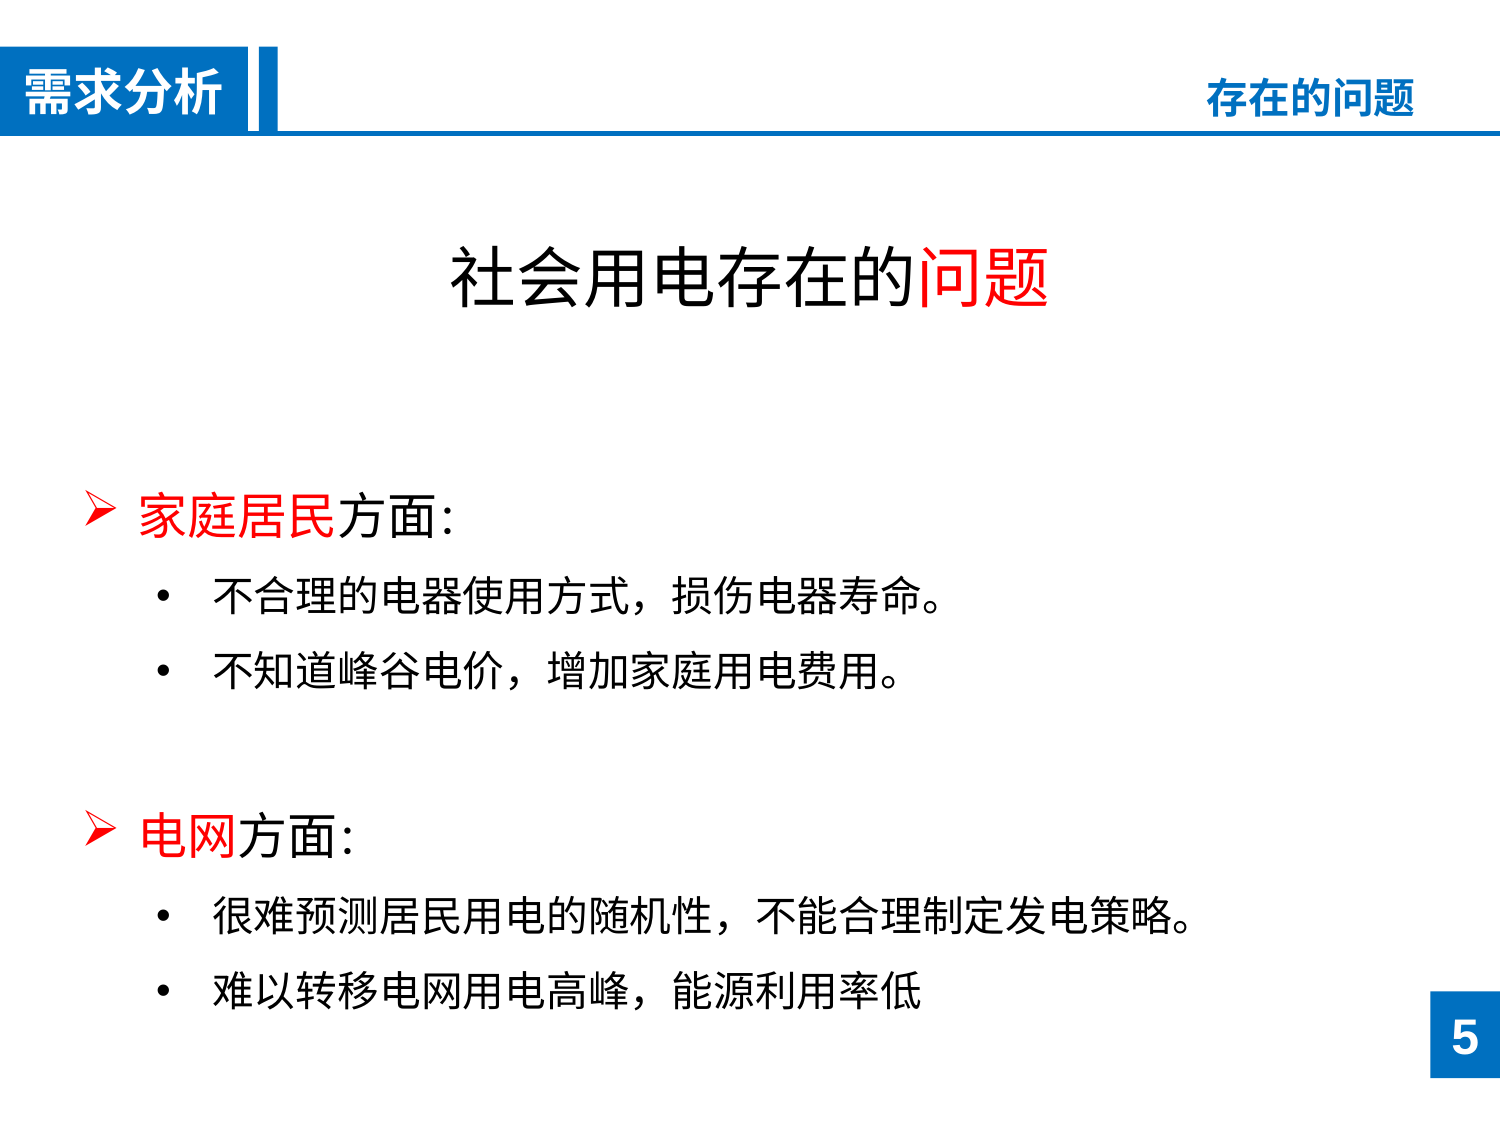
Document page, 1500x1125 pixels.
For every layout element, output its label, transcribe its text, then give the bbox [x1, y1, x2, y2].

text_box 社会用电存在的问题 [162, 220, 1338, 334]
text_box 存在的问题 [685, 64, 1431, 130]
text_box 家庭居民方面： 不合理的电器使用方式，损伤电器寿命。 不知道峰谷电价，增加家庭用电费用。 电网方面： 很难预测居民用电的随机性，不能合理制定发电策略。 难以转移电网用电高峰，能源利用率低 [66, 417, 1434, 1023]
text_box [1405, 991, 1500, 1079]
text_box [0, 46, 278, 133]
